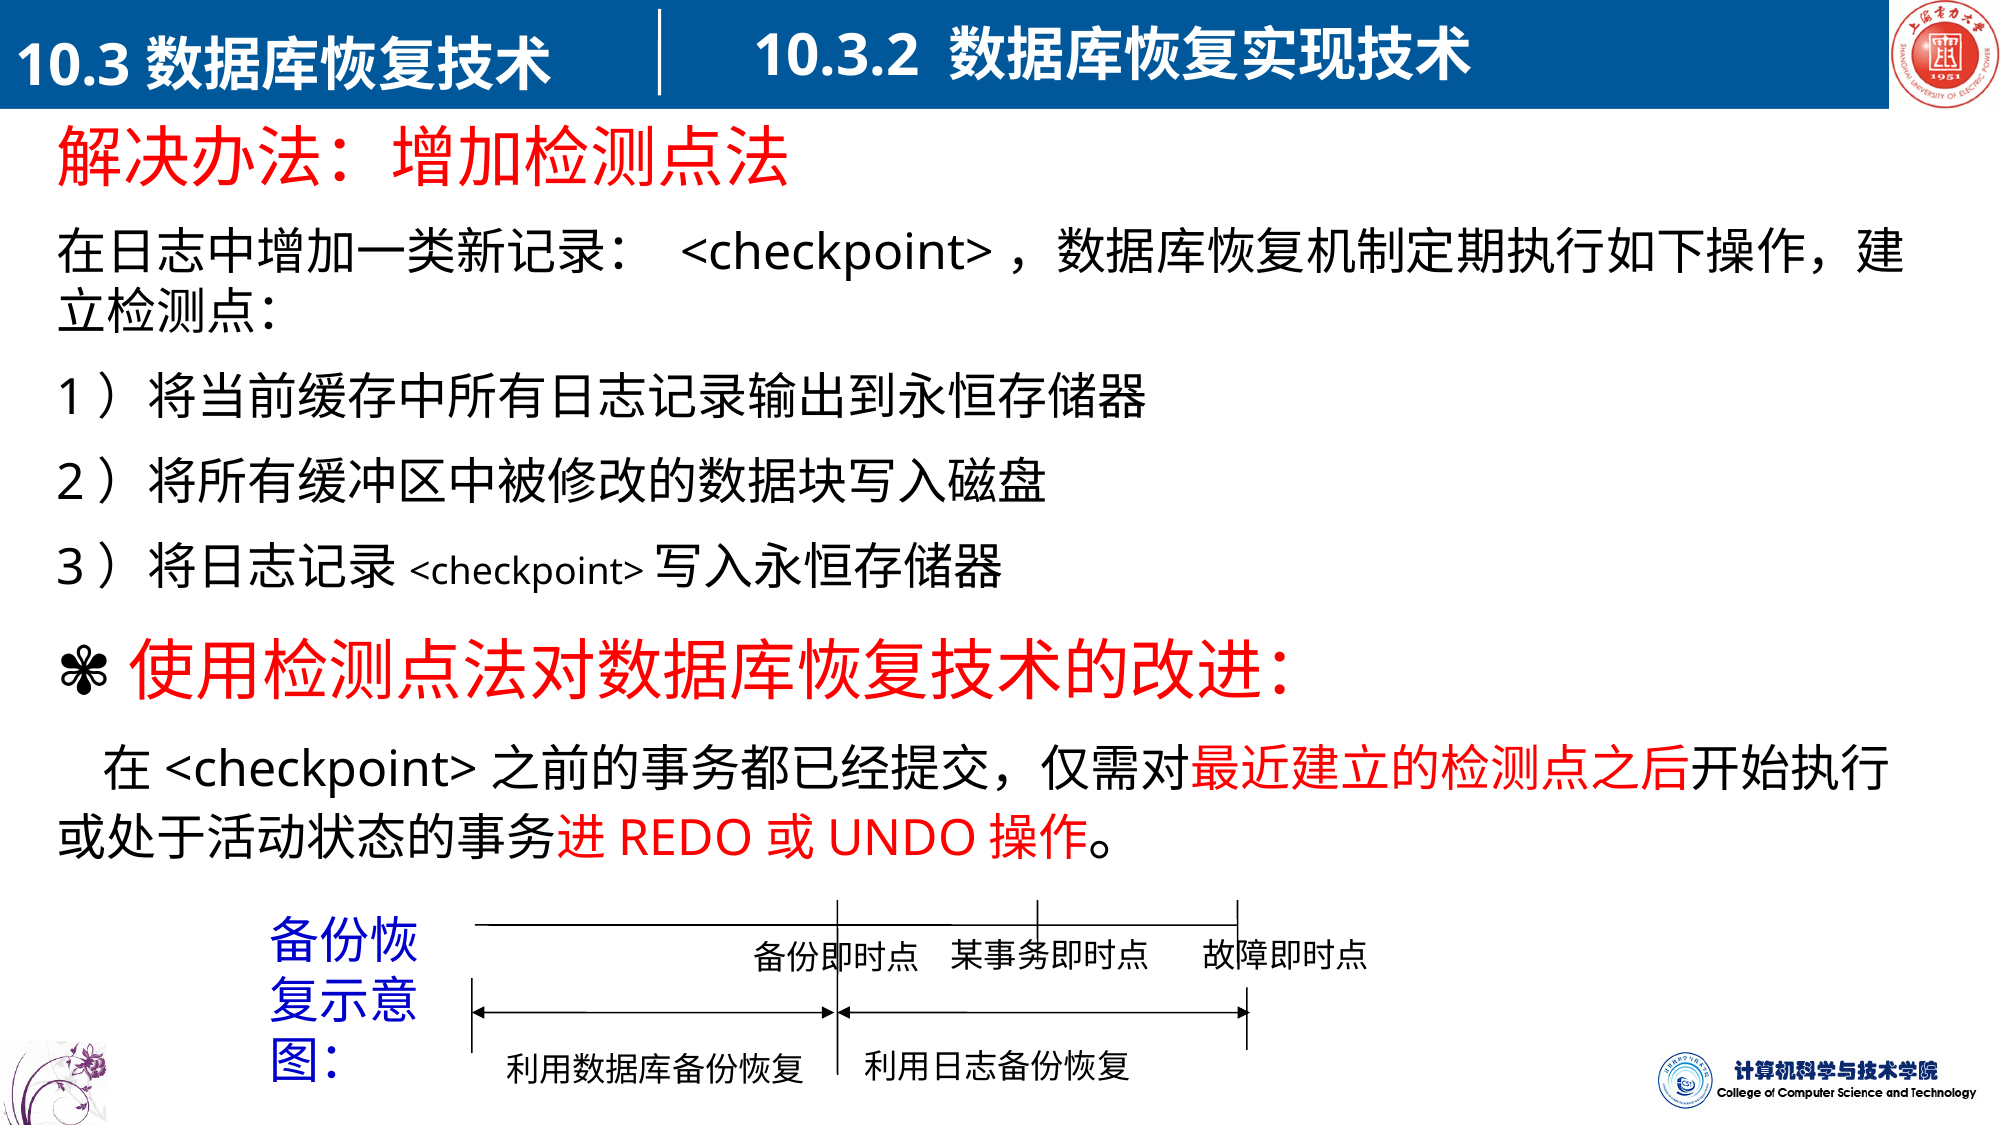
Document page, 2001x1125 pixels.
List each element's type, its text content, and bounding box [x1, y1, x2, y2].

text_box [472, 1006, 835, 1019]
text_box [838, 1006, 1246, 1019]
text_box 备份即时点 [739, 928, 964, 984]
text_box 10.3数据库恢复技术 [0, 20, 568, 105]
text_box 利用日志备份恢复 [849, 1037, 1238, 1093]
text_box 备份恢复示意图： [254, 901, 443, 1096]
text_box 10.3.2 数据库恢复实现技术 [738, 9, 1853, 95]
picture [1889, 0, 2000, 109]
text_box 利用数据库备份恢复 [491, 1040, 854, 1096]
text_box 某事务即时点 故障即时点 [935, 926, 1400, 982]
picture [1658, 1049, 1982, 1110]
picture [1, 1041, 107, 1125]
text_box 解决办法：增加检测点法 在日志中增加一类新记录： <checkpoint>，数据库恢复机制定期执行如下操作，建立检测点： 1）将当前缓存中所有日志记录输出到永恒存储器 2）将所有缓冲区中被修改的数据块写入磁盘 3）将日志记录<checkpoint>写入永恒存储器 ✾使用检测点法对数据库恢复技术的改进： 在<checkpoint>之前的事务都已经提交，仅需对最近建立的检测点之后开始执行或处于活动状态的事务进REDO或UNDO操作。 [41, 106, 1946, 874]
